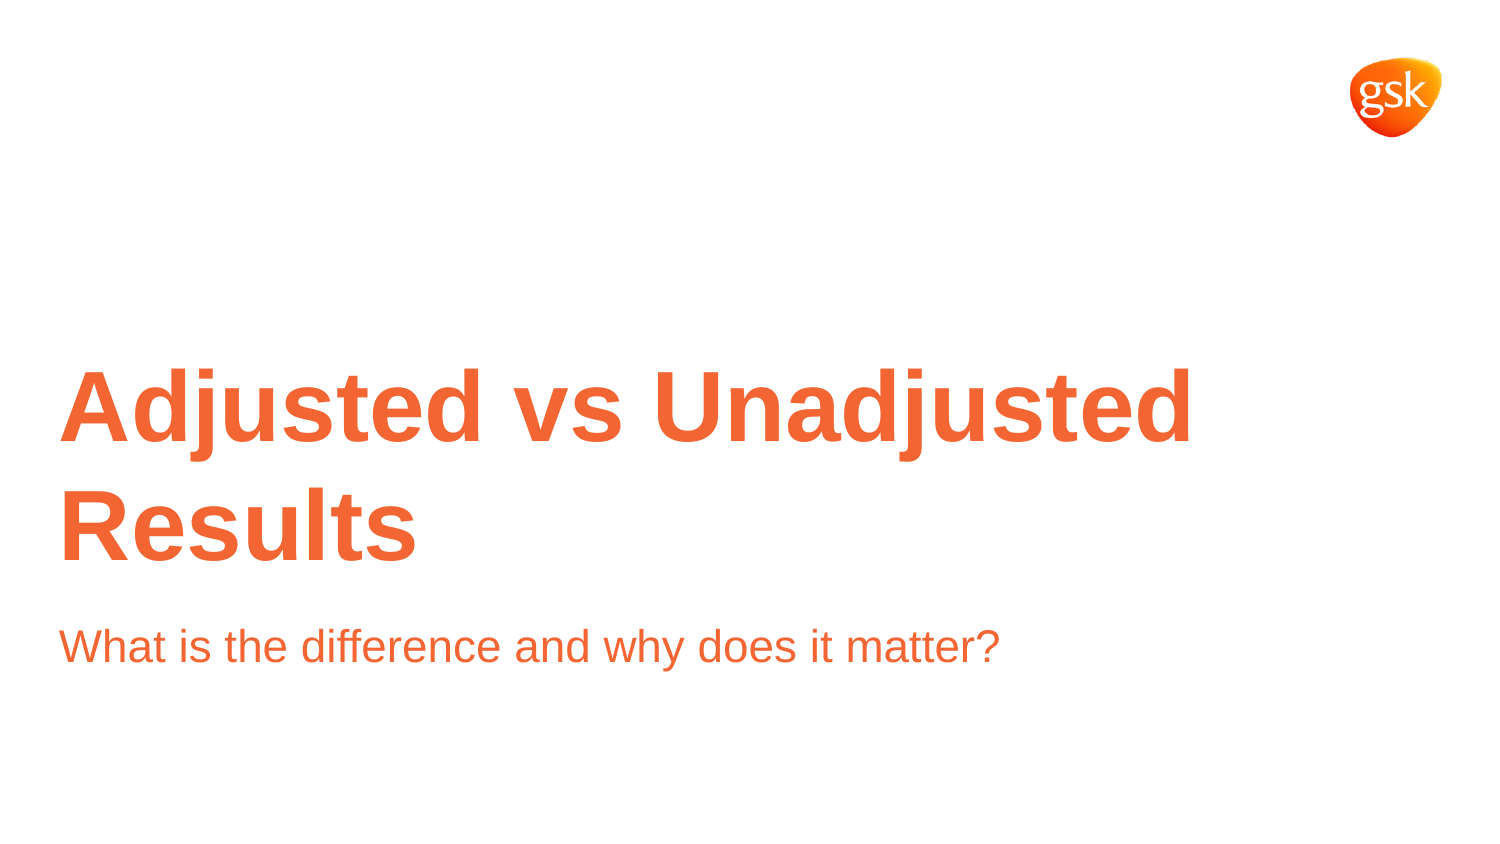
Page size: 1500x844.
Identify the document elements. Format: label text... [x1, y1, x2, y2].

list Adjusted vs Unadjusted Results [59, 328, 1463, 588]
picture [1333, 38, 1457, 157]
list What is the difference and why does it matter? [59, 613, 1403, 680]
